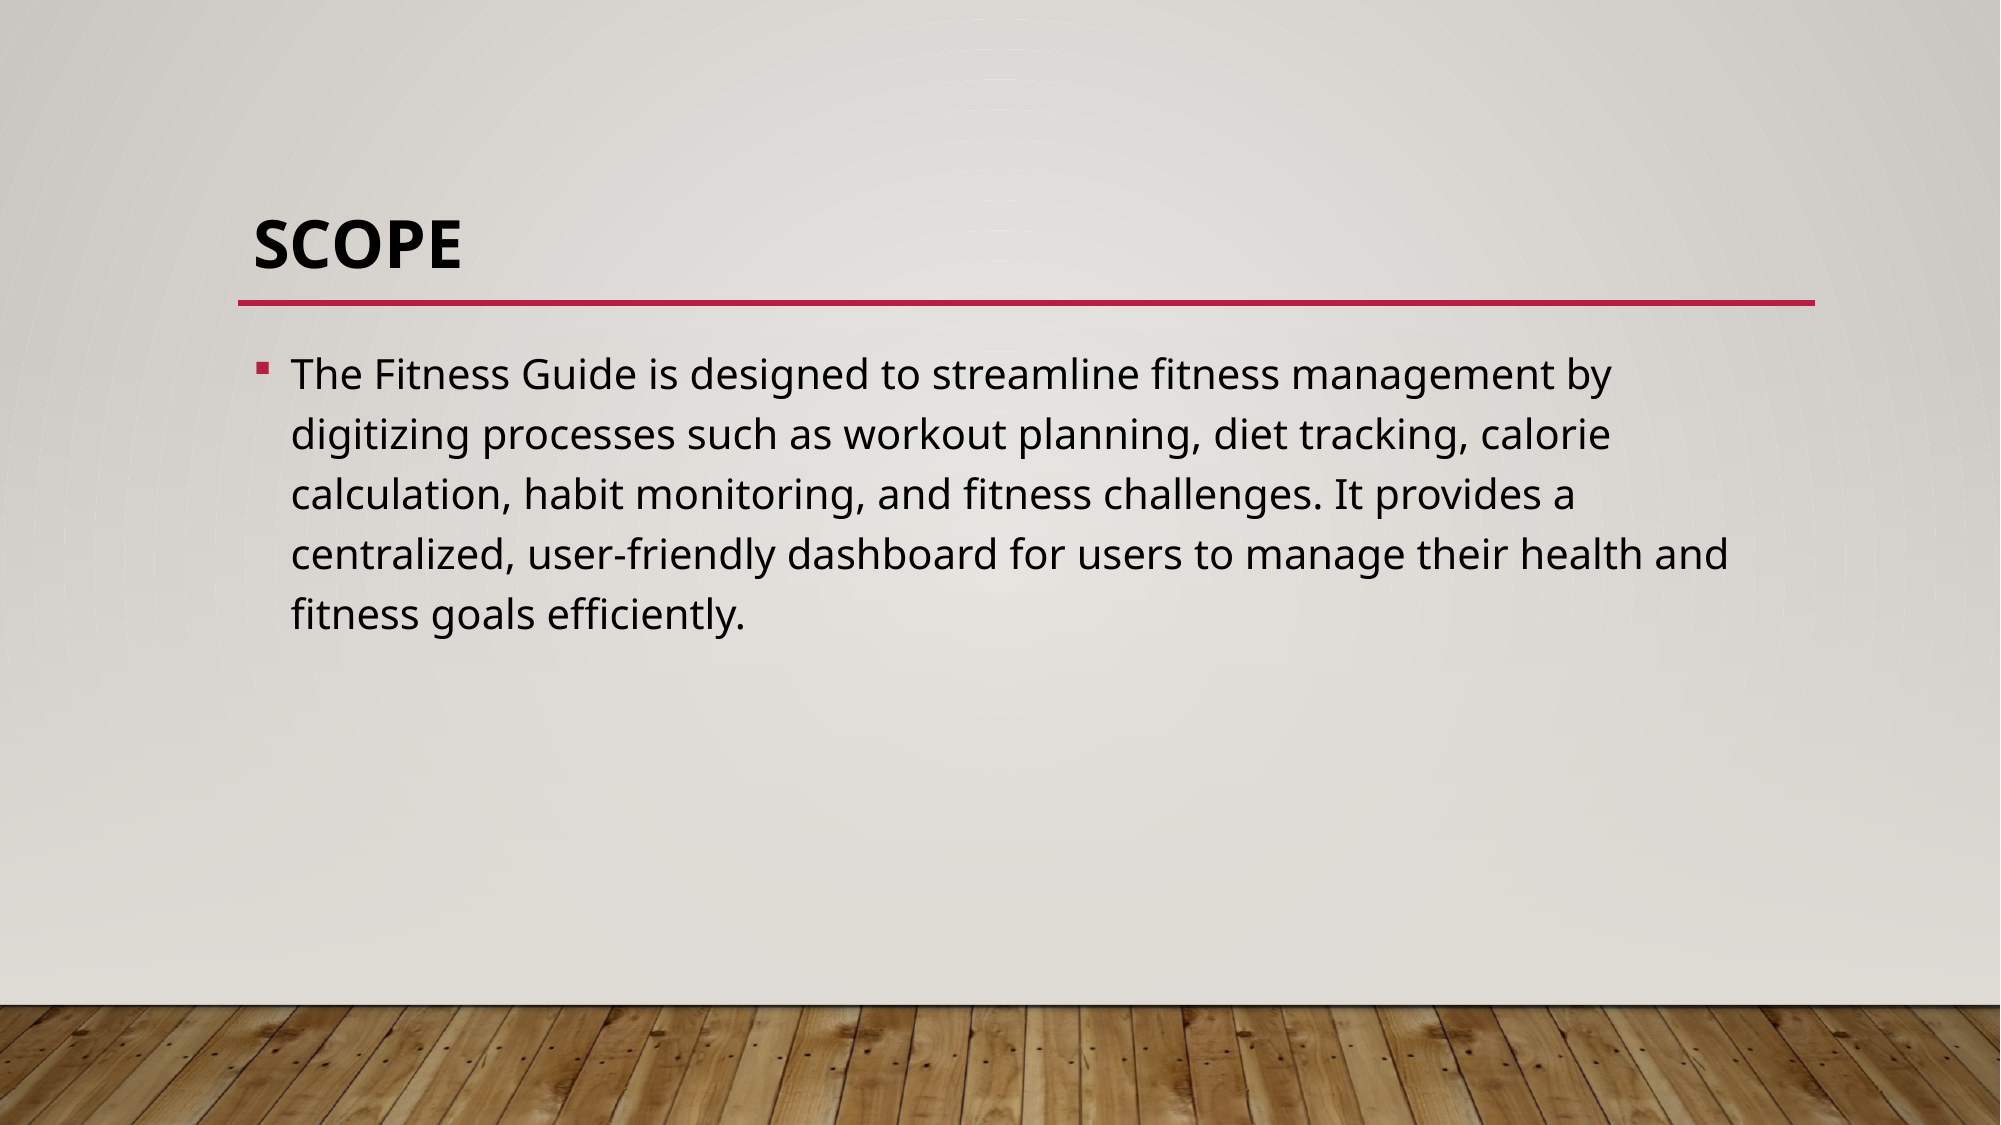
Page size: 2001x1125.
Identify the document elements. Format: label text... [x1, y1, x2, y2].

picture [0, 1005, 2000, 1125]
list The Fitness Guide is designed to streamline fitness management by digitizing processes such as workout planning, diet tracking, calorie calculation, habit monitoring, and fitness challenges. It provides a centralized, user-friendly dashboard for users to manage their health and fitness goals efficiently. [238, 330, 1814, 897]
title scope [238, 131, 1814, 305]
